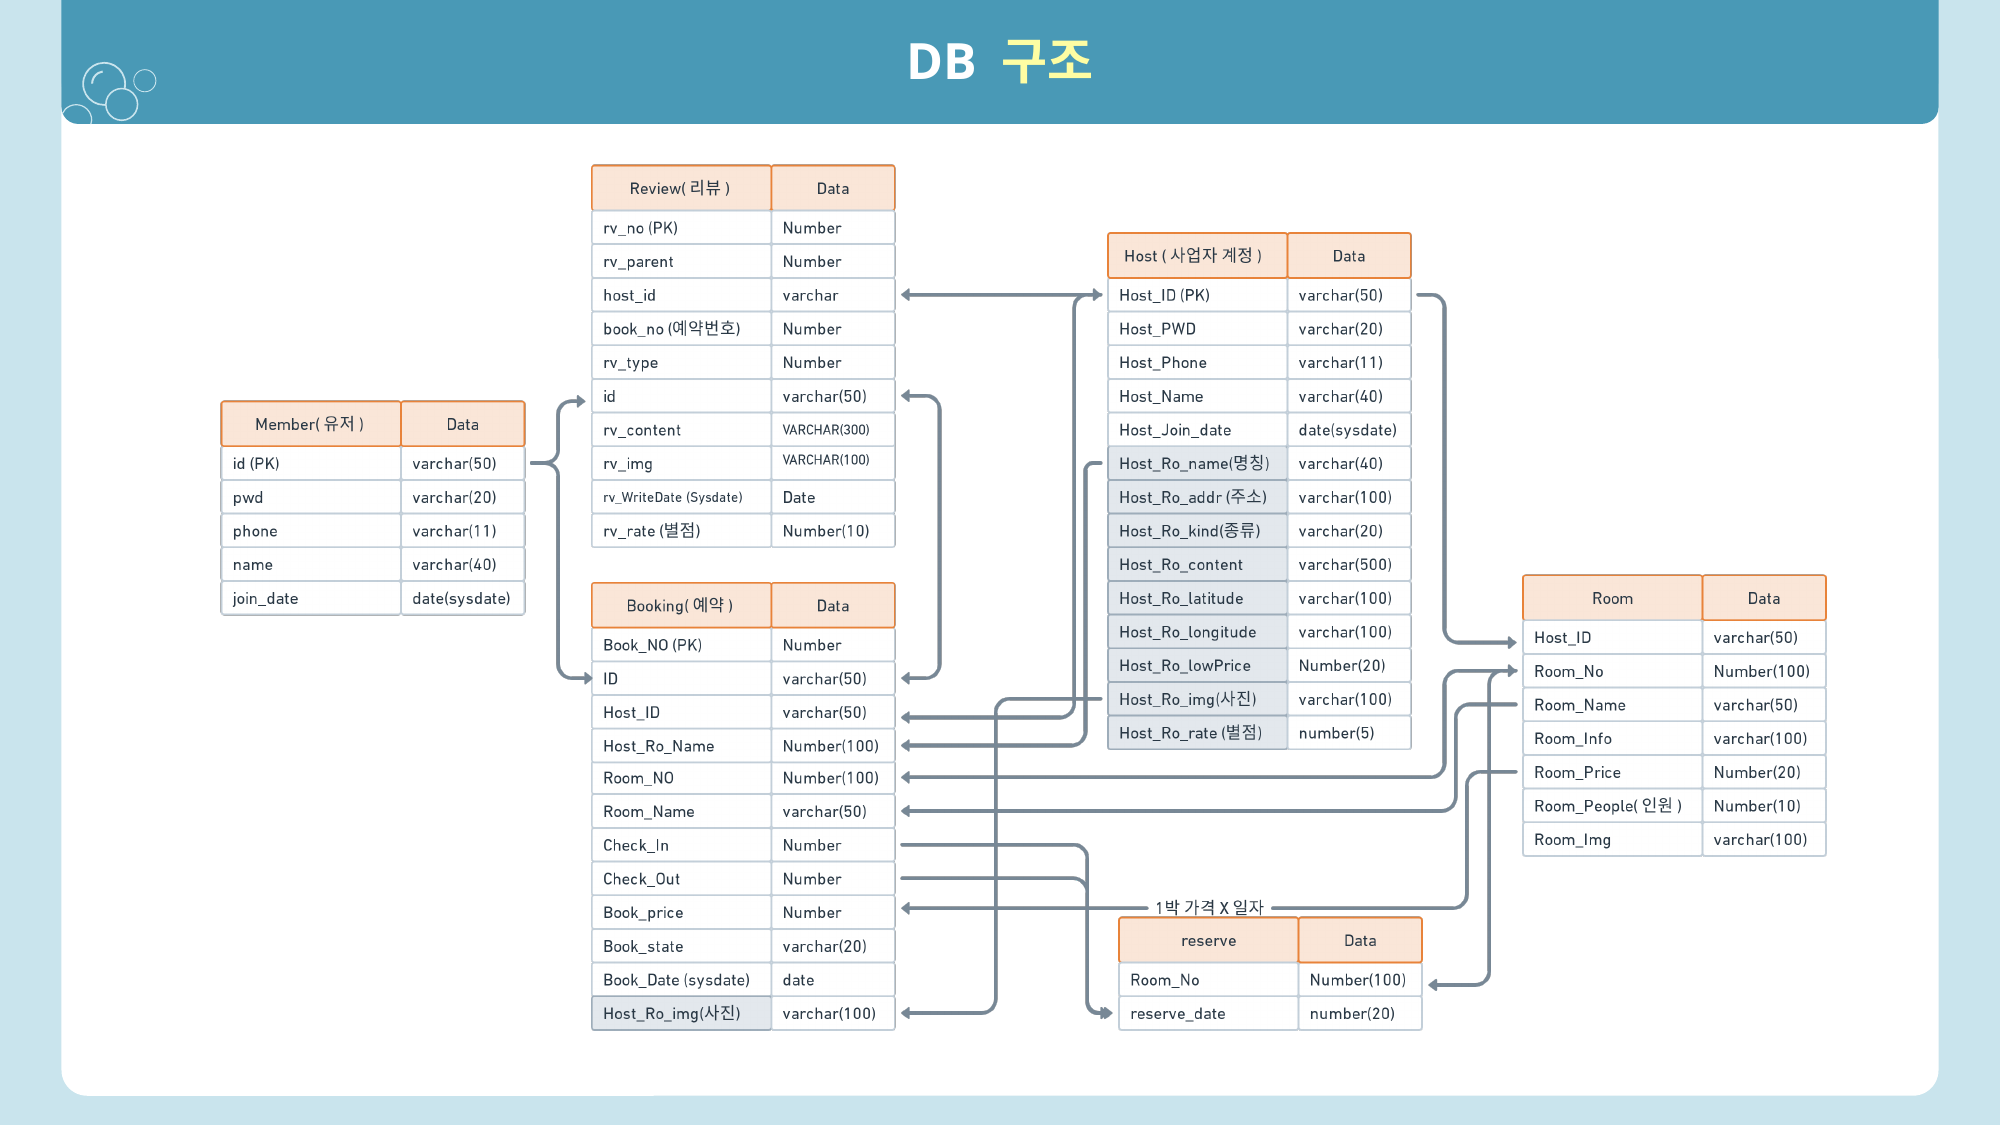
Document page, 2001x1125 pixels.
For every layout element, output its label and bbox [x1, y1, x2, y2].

text_box [61, 0, 1939, 124]
picture [212, 156, 1835, 1039]
text_box [60, 82, 1940, 1097]
